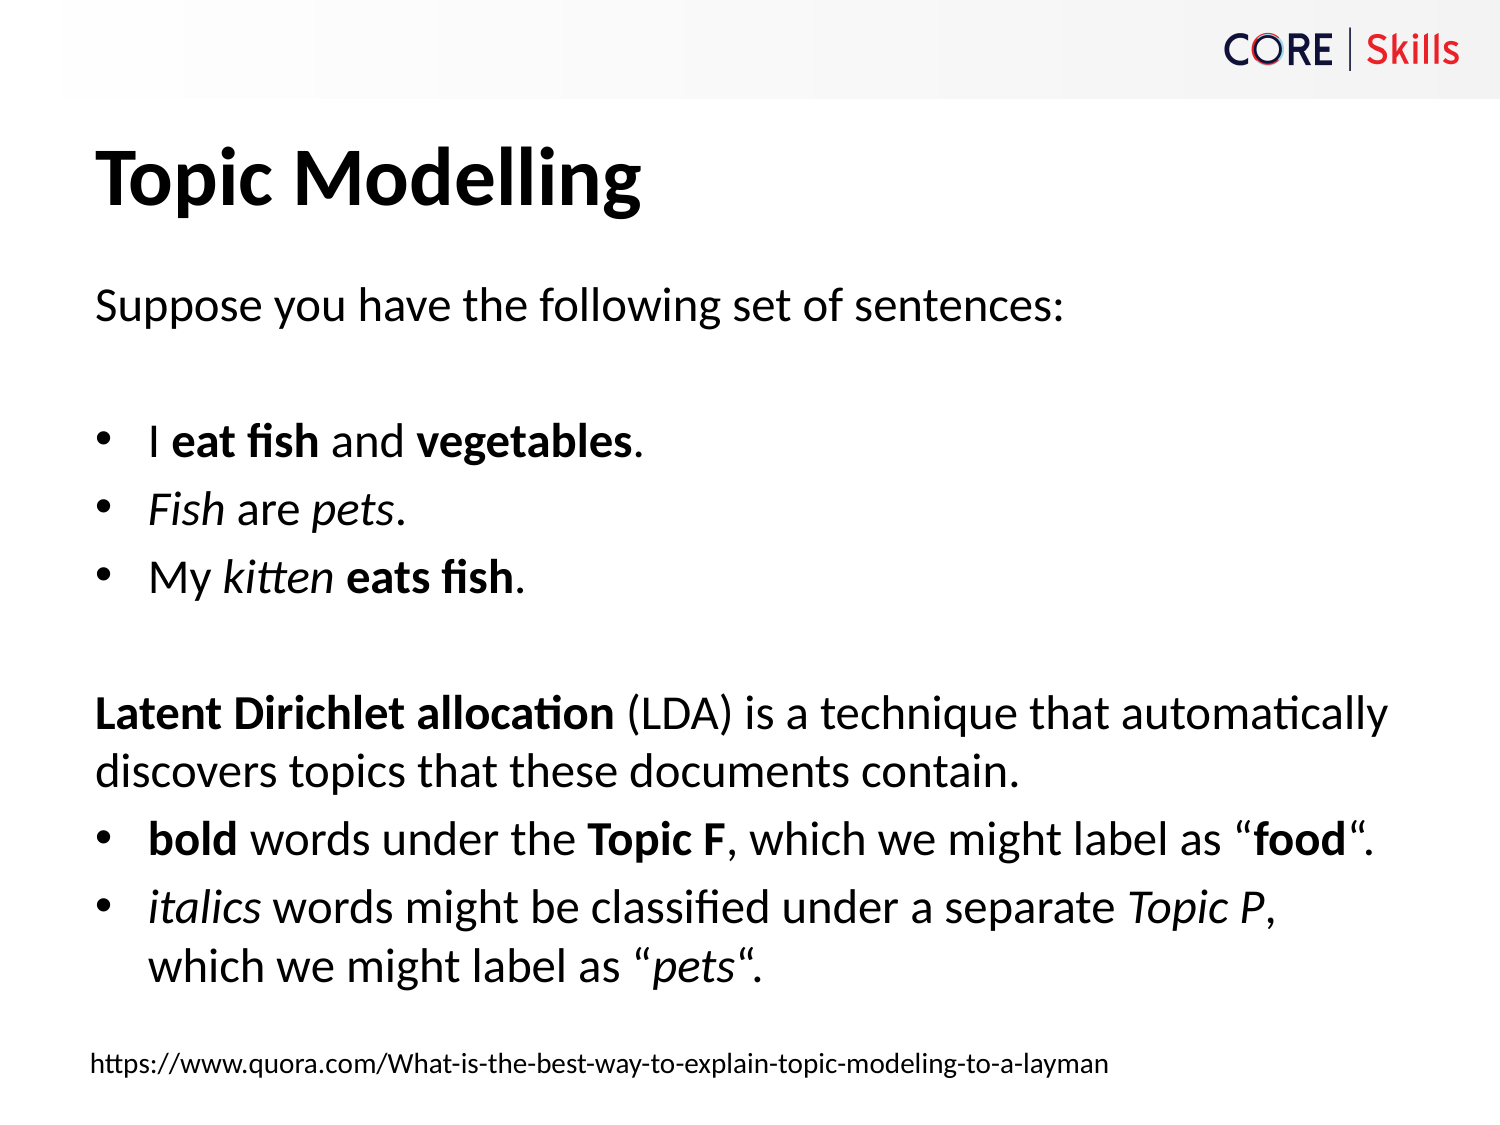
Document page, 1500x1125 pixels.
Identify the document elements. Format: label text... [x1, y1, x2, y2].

list Suppose you have the following set of sentences: I eat fish and vegetables. Fish are pets. My kitten eats fish. Latent Dirichlet allocation (LDA) is a technique that automatically discovers topics that these documents contain. bold words under the Topic F, which we might label as “food“. italics words might be classified under a separate Topic P, which we might label as “pets“. [75, 262, 1425, 1005]
picture [0, 0, 1500, 99]
text_box https://www.quora.com/What-is-the-best-way-to-explain-topic-modeling-to-a-layman [75, 1036, 1359, 1087]
title Topic Modelling [75, 111, 1425, 233]
